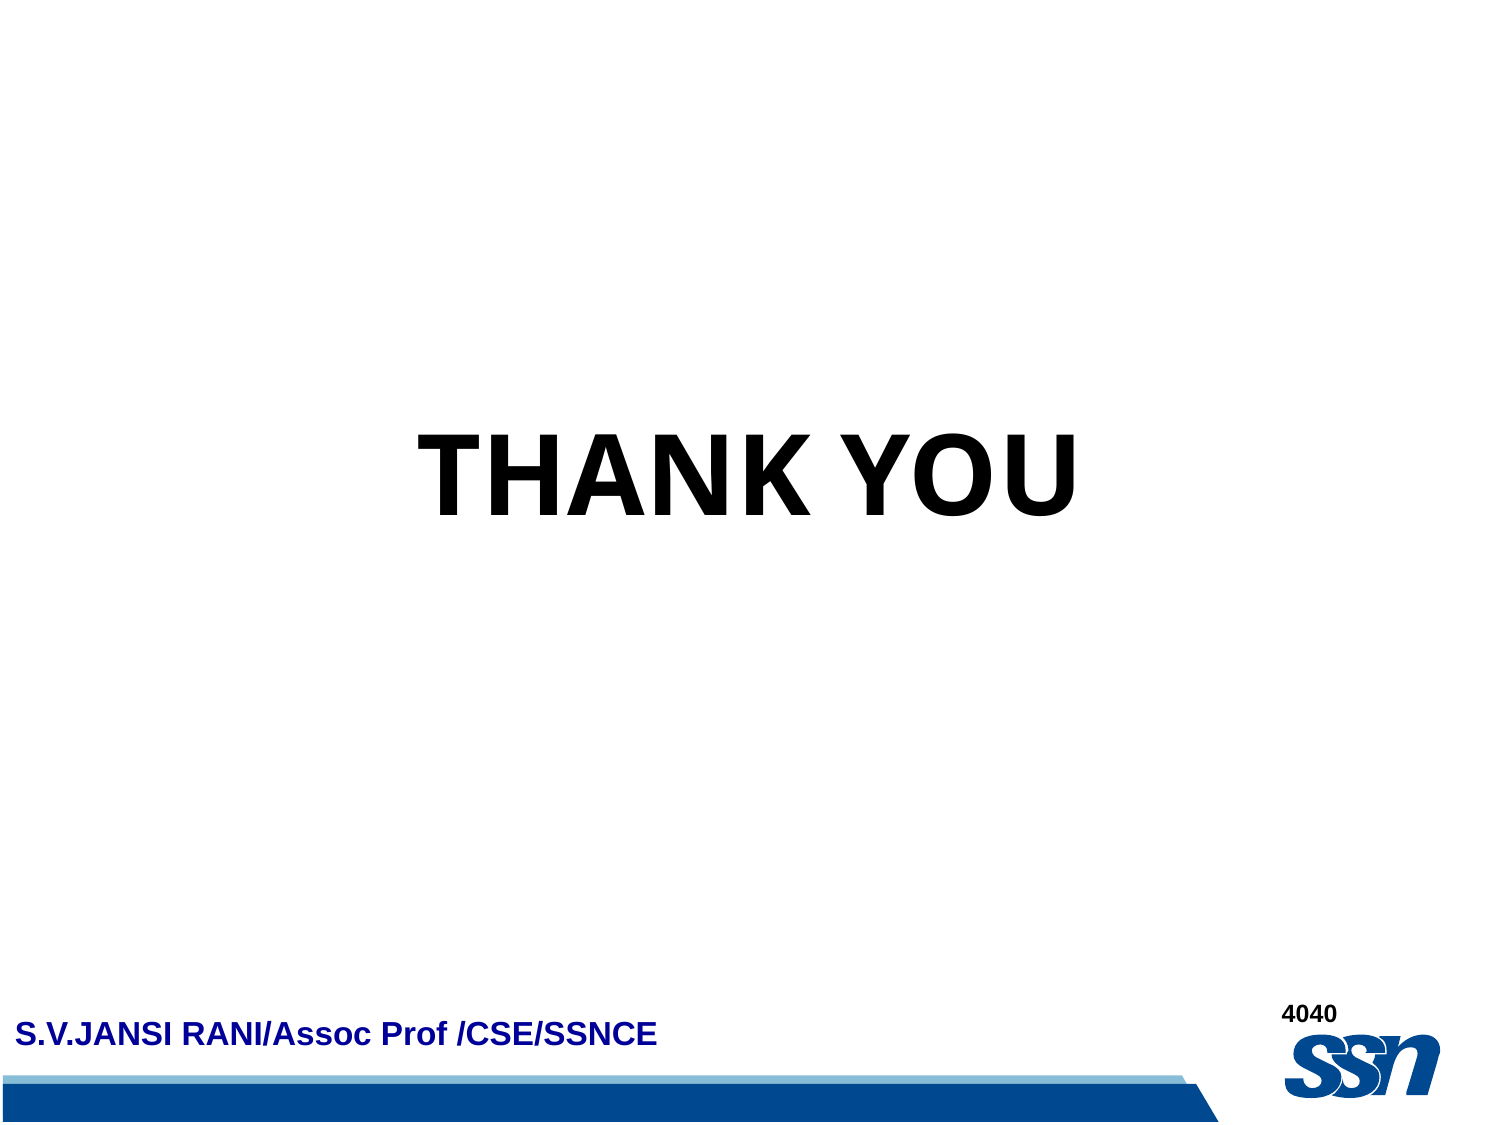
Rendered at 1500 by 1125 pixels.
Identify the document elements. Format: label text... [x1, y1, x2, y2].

title THANK YOU [112, 349, 1388, 591]
